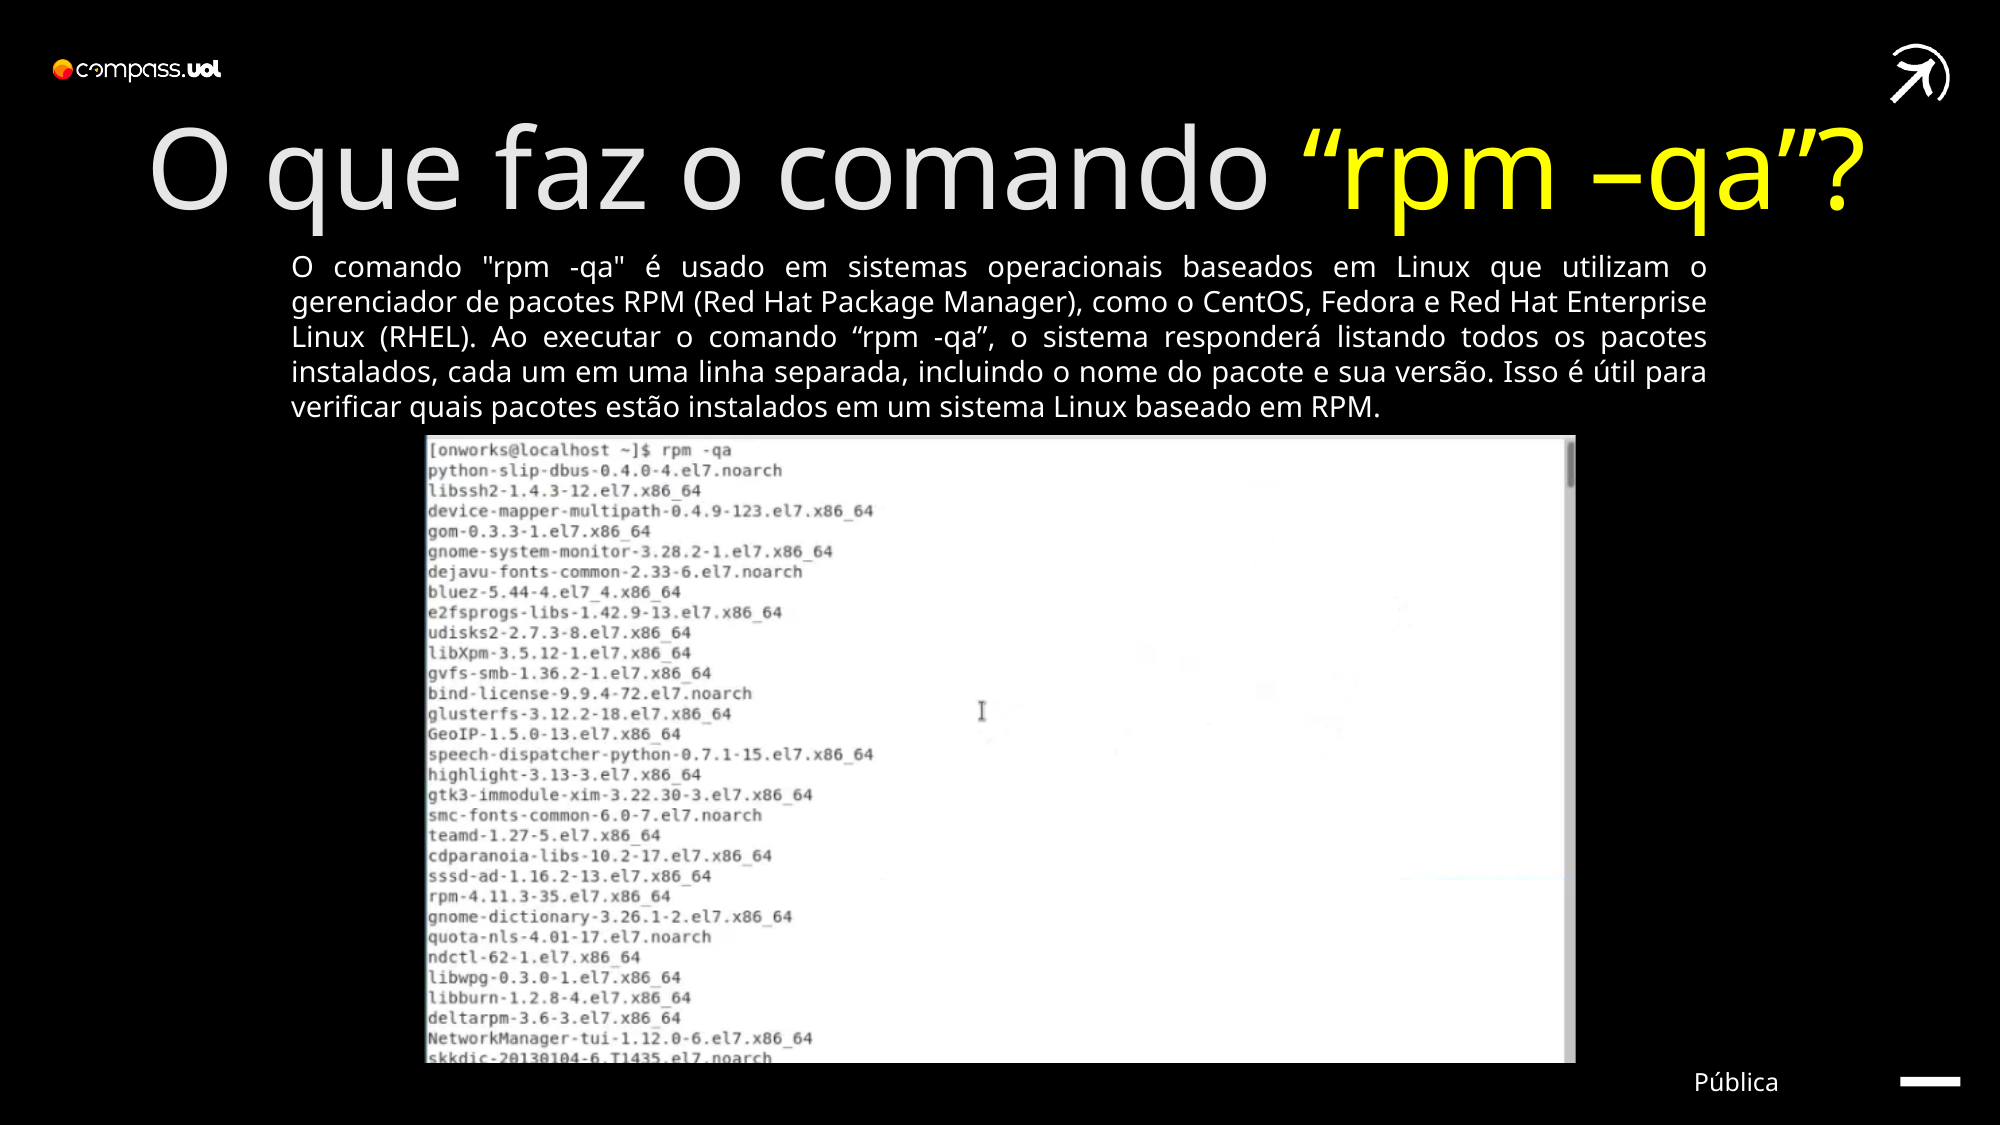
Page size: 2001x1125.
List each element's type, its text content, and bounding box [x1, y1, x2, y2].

picture [40, 37, 233, 104]
text_box O comando "rpm -qa" é usado em sistemas operacionais baseados em Linux que utilizam o gerenciador de pacotes RPM (Red Hat Package Manager), como o CentOS, Fedora e Red Hat Enterprise Linux (RHEL). Ao executar o comando “rpm -qa”, o sistema responderá listando todos os pacotes instalados, cada um em uma linha separada, incluindo o nome do pacote e sua versão. Isso é útil para verificar quais pacotes estão instalados em um sistema Linux baseado em RPM. [276, 241, 1724, 431]
picture [1889, 43, 1950, 104]
list Pública [1679, 1062, 1894, 1100]
text_box O que faz o comando “rpm –qa”? [119, 89, 1894, 240]
picture [424, 435, 1576, 1063]
